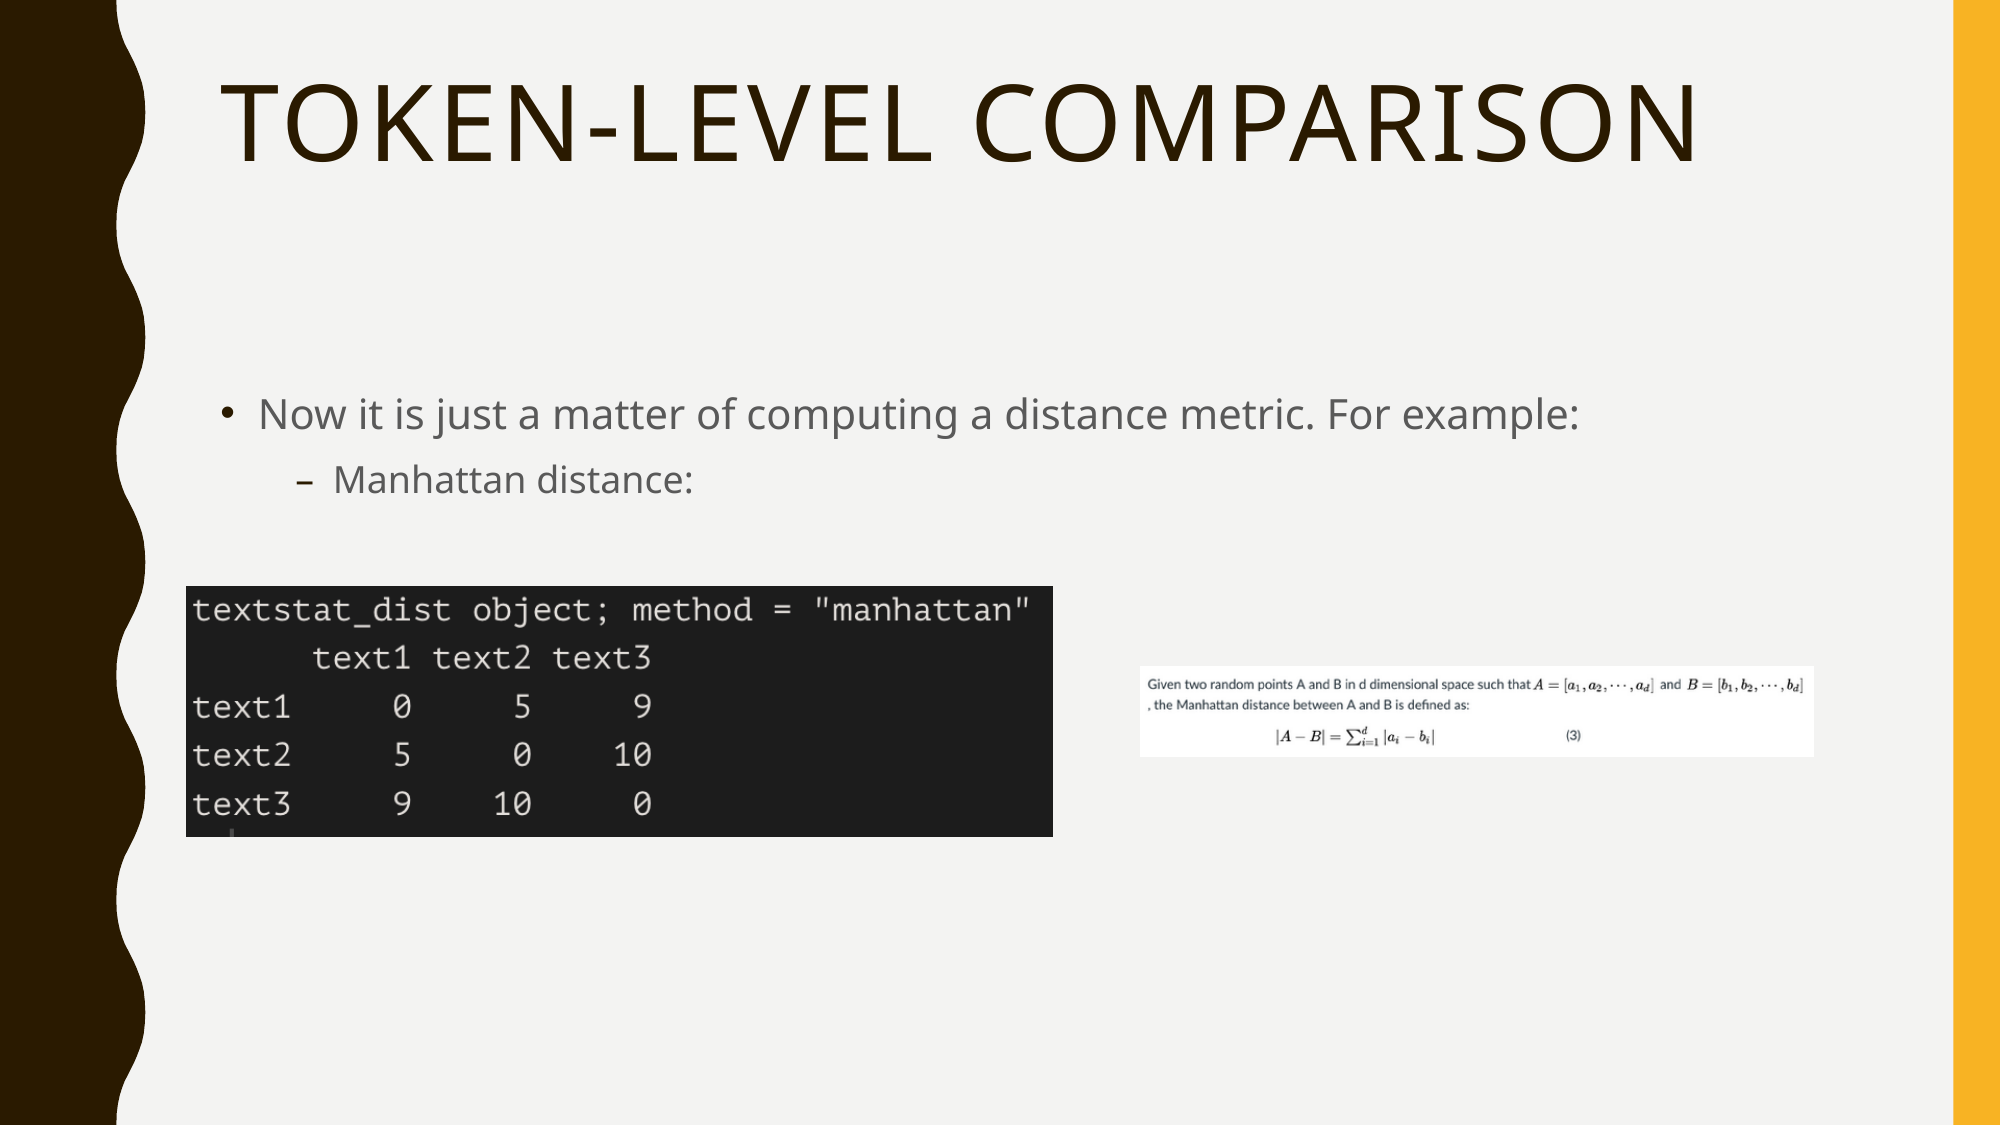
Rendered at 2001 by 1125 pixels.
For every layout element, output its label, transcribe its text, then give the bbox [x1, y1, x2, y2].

title Token-level comparison [205, 62, 1875, 308]
picture [1140, 666, 1814, 757]
picture [186, 586, 1053, 837]
list Now it is just a matter of computing a distance metric. For example: Manhattan distance: [205, 375, 1875, 965]
